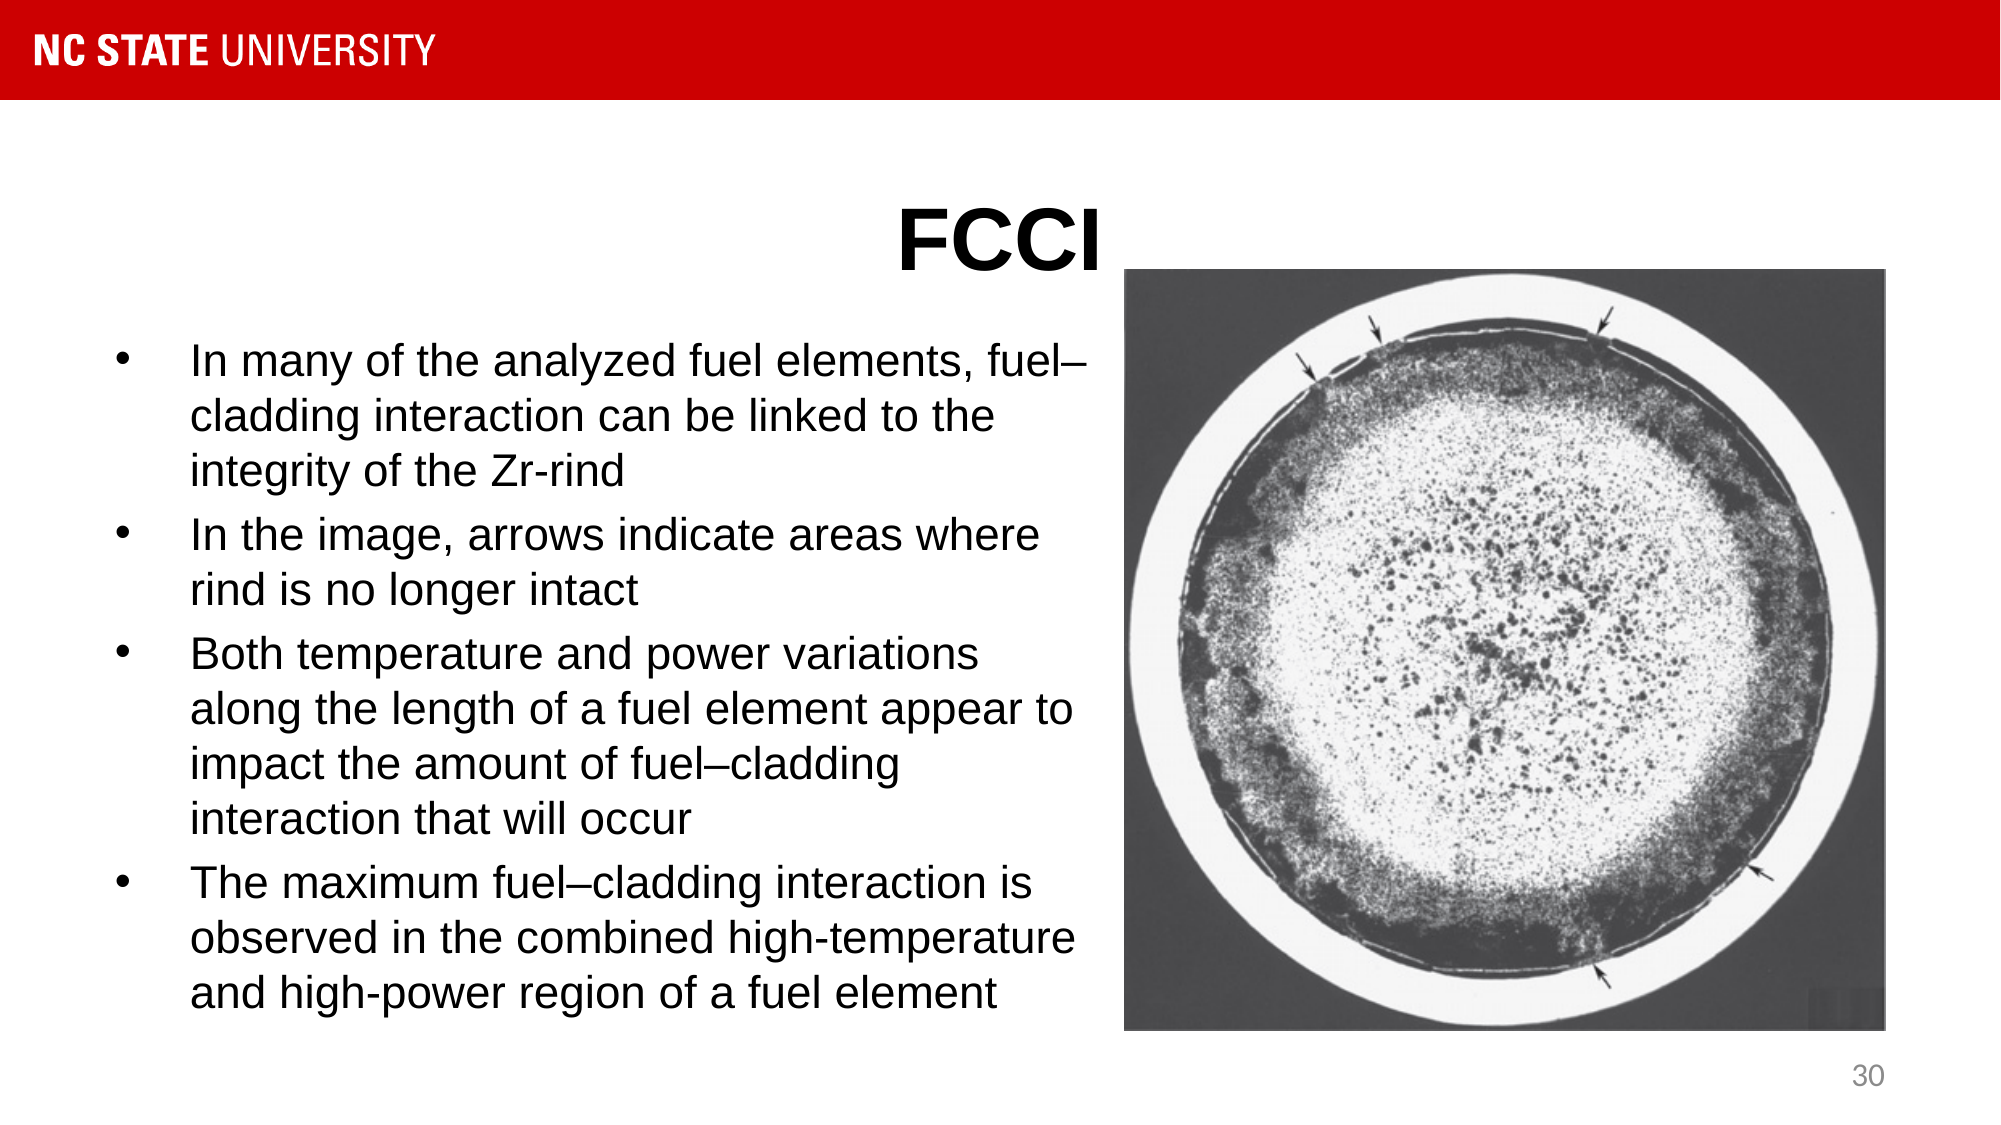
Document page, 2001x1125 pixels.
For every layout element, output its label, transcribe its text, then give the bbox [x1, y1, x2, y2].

slide_number 30 [1433, 1042, 1900, 1103]
title FCCI [99, 147, 1900, 323]
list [1123, 269, 1886, 1031]
picture [0, 0, 2001, 100]
list In many of the analyzed fuel elements, fuel–cladding interaction can be linked to the integrity of the Zr-rind In the image, arrows indicate areas where rind is no longer intact Both temperature and power variations along the length of a fuel element appear to impact the amount of fuel–cladding interaction that will occur The maximum fuel–cladding interaction is observed in the combined high-temperature and high-power region of a fuel element [99, 322, 1113, 1005]
